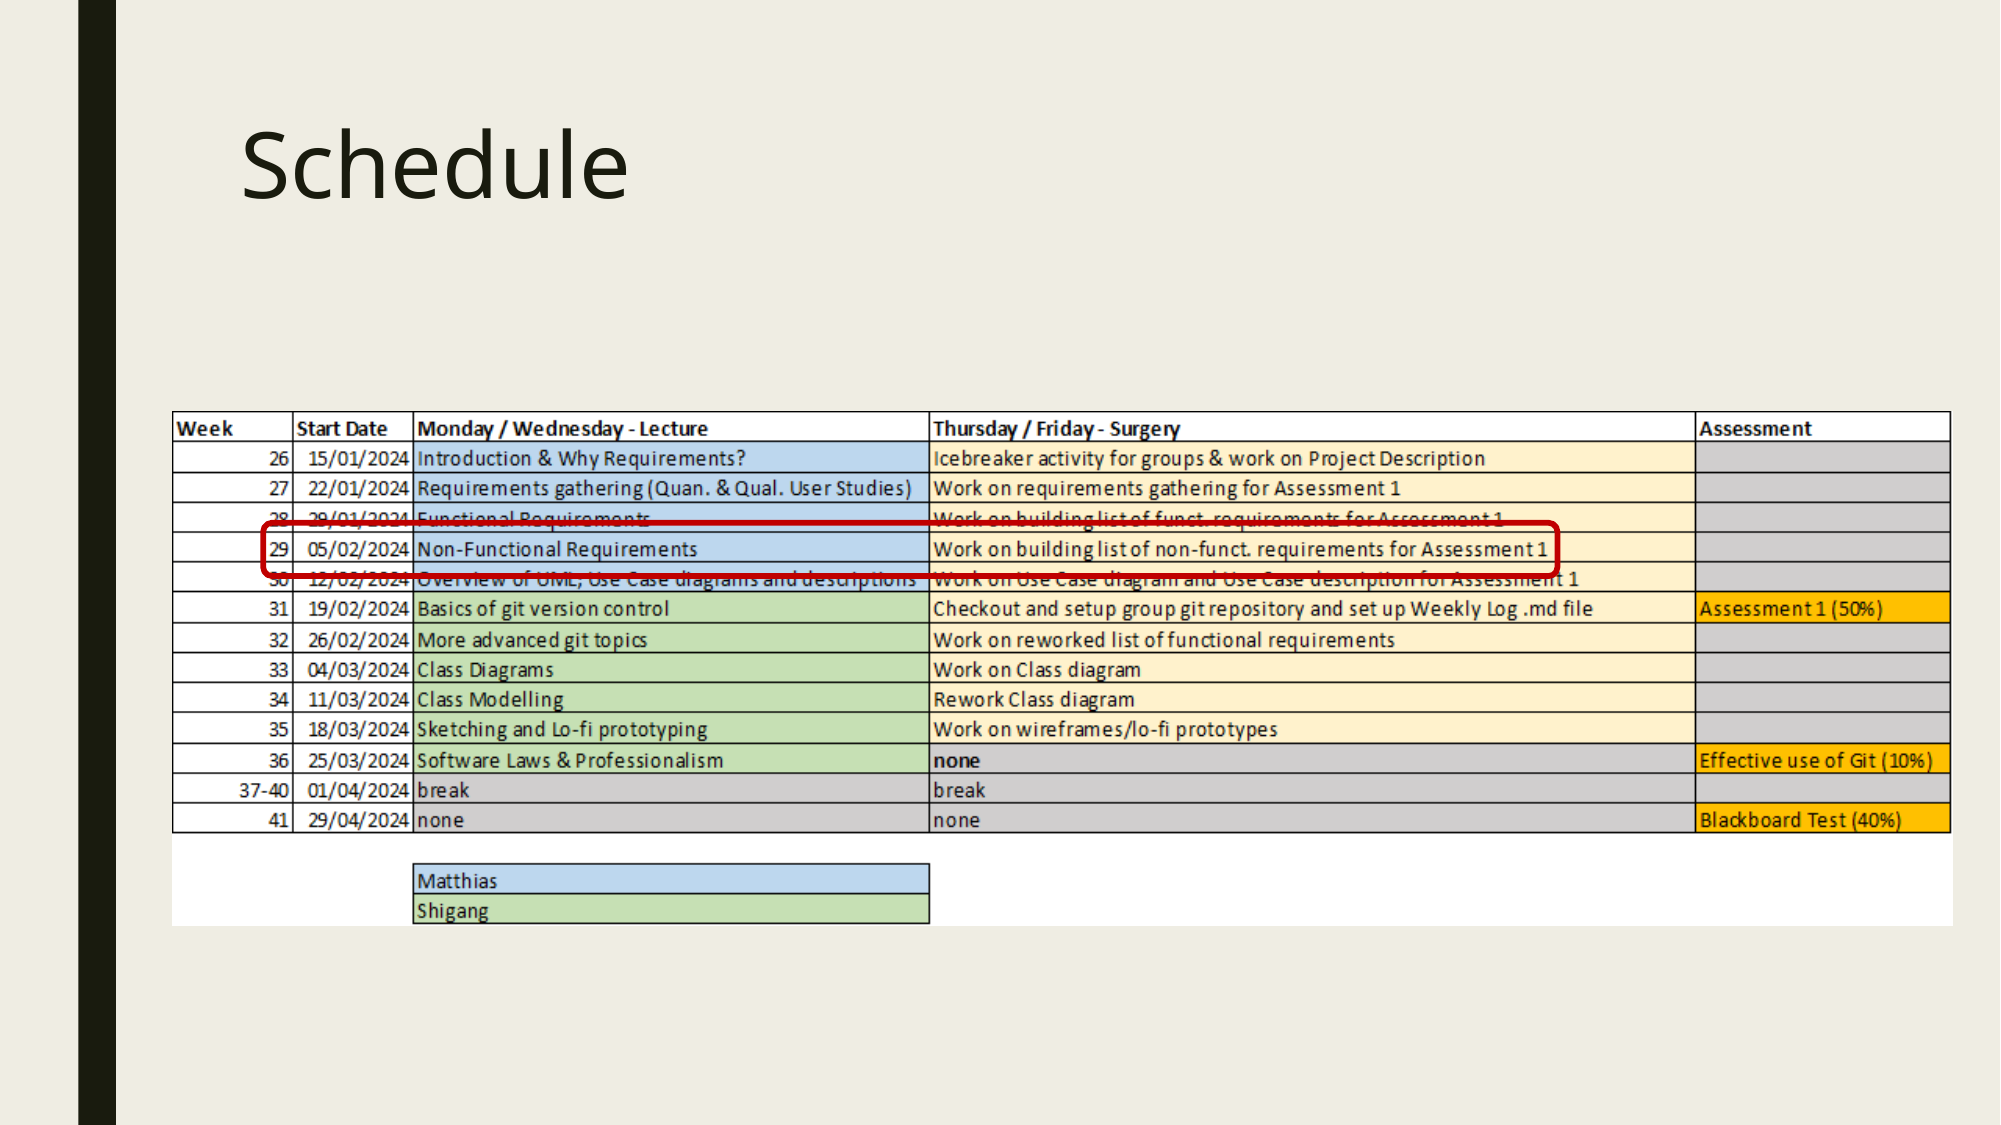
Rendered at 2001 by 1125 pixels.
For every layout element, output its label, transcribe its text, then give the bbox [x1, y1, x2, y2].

title Schedule [225, 112, 1800, 357]
picture [172, 411, 1953, 926]
